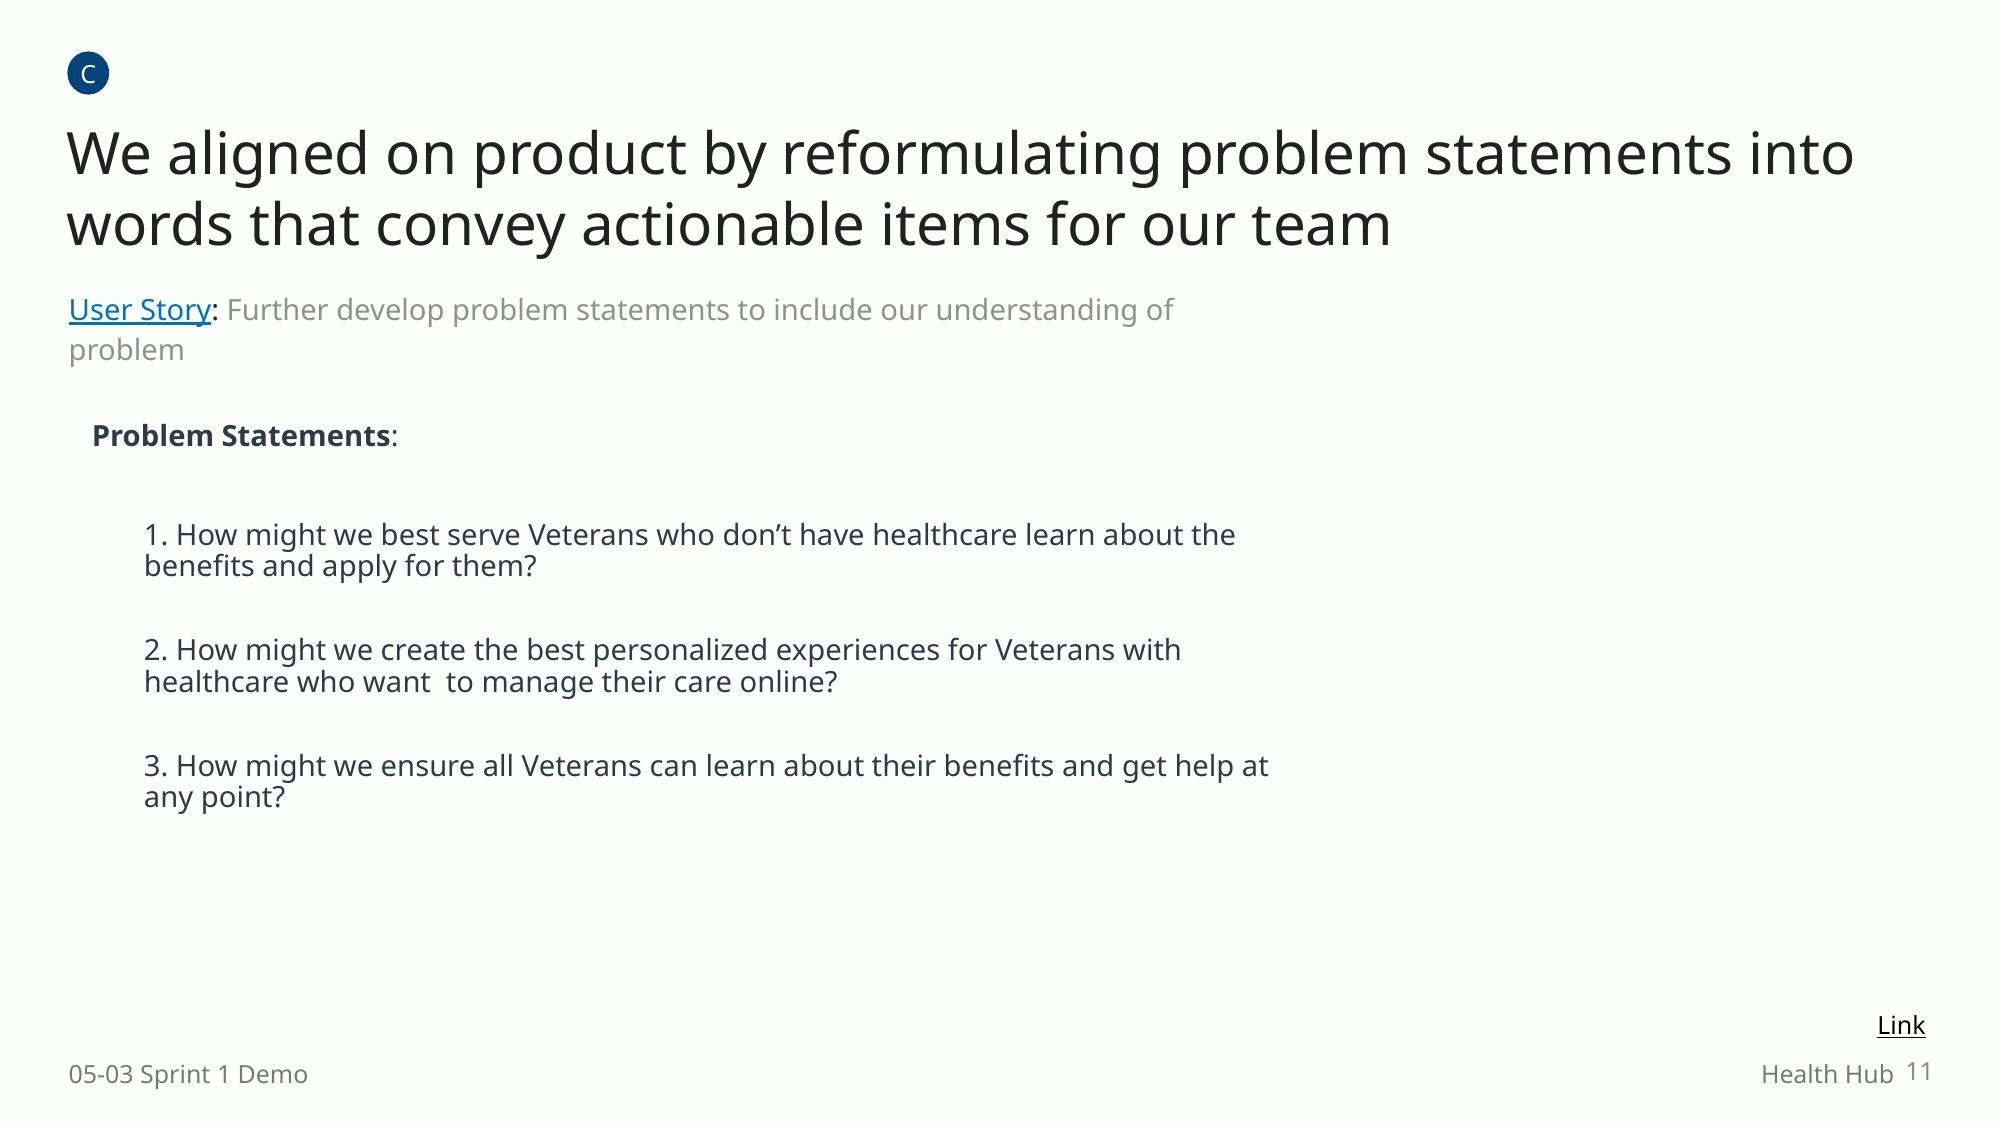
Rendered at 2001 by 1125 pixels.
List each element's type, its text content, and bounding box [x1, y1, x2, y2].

text_box We aligned on product by reformulating problem statements into words that convey actionable items for our team [66, 116, 1871, 282]
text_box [67, 50, 913, 112]
text_box User Story: Further develop problem statements to include our understanding of problem [68, 291, 1246, 366]
text_box Link [1382, 1002, 1948, 1052]
text_box Health Hub [1462, 1052, 1910, 1097]
text_box Problem Statements: 1. How might we best serve Veterans who don’t have healthcare learn about the benefits and apply for them? 2. How might we create the best personalized experiences for Veterans with healthcare who want to manage their care online? 3. How might we ensure all Veterans can learn about their benefits and get help at any point? [53, 413, 1310, 948]
text_box 11 [1882, 1042, 1949, 1103]
text_box 05-03 Sprint 1 Demo [68, 1051, 516, 1097]
